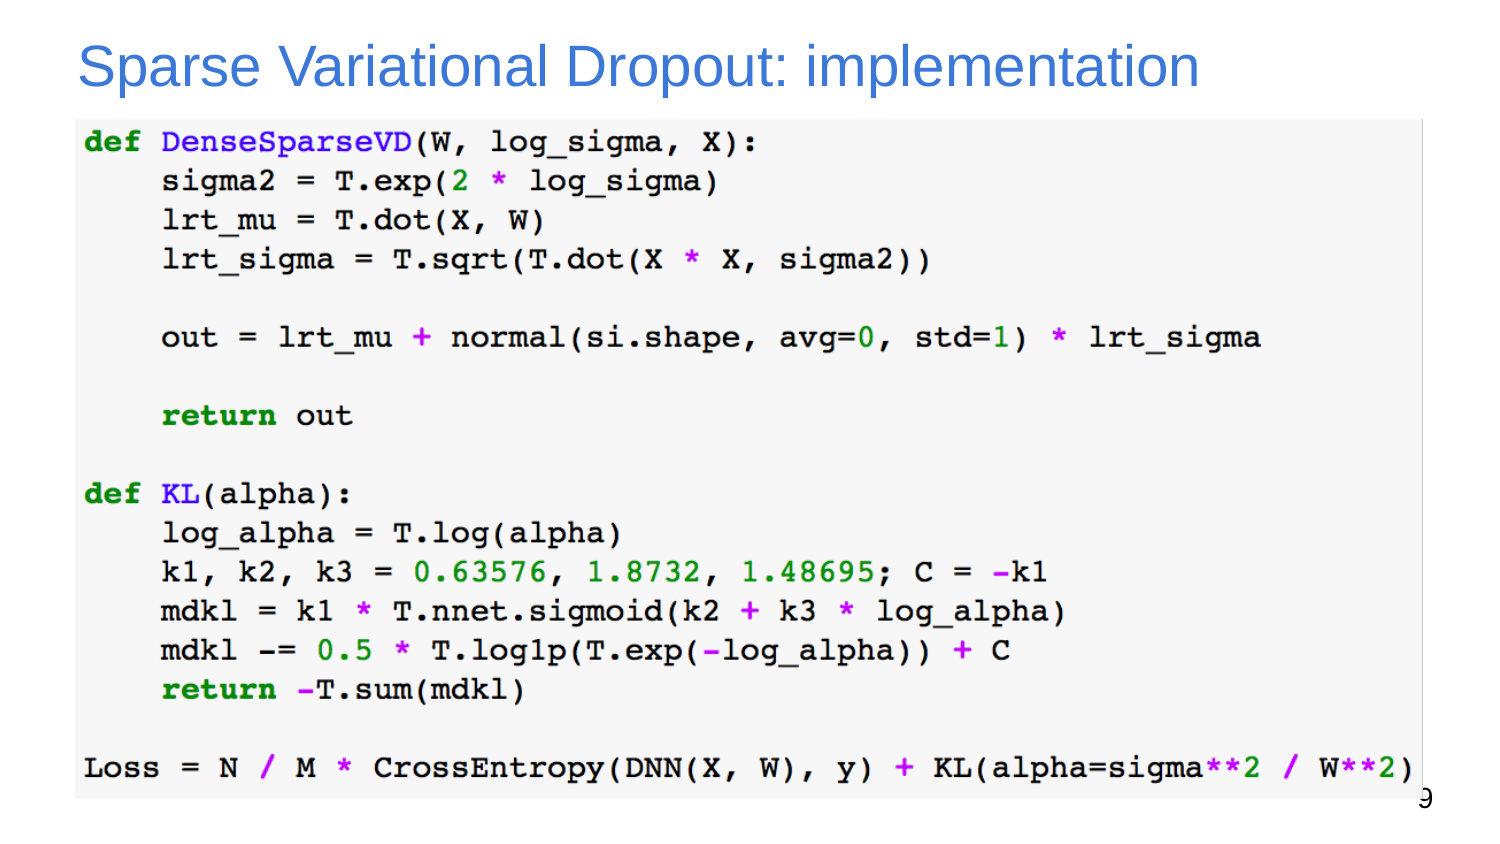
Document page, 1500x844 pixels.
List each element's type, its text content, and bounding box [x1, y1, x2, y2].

slide_number 9 [1402, 764, 1493, 830]
title Sparse Variational Dropout: implementation [62, 12, 1461, 107]
picture [74, 118, 1423, 799]
